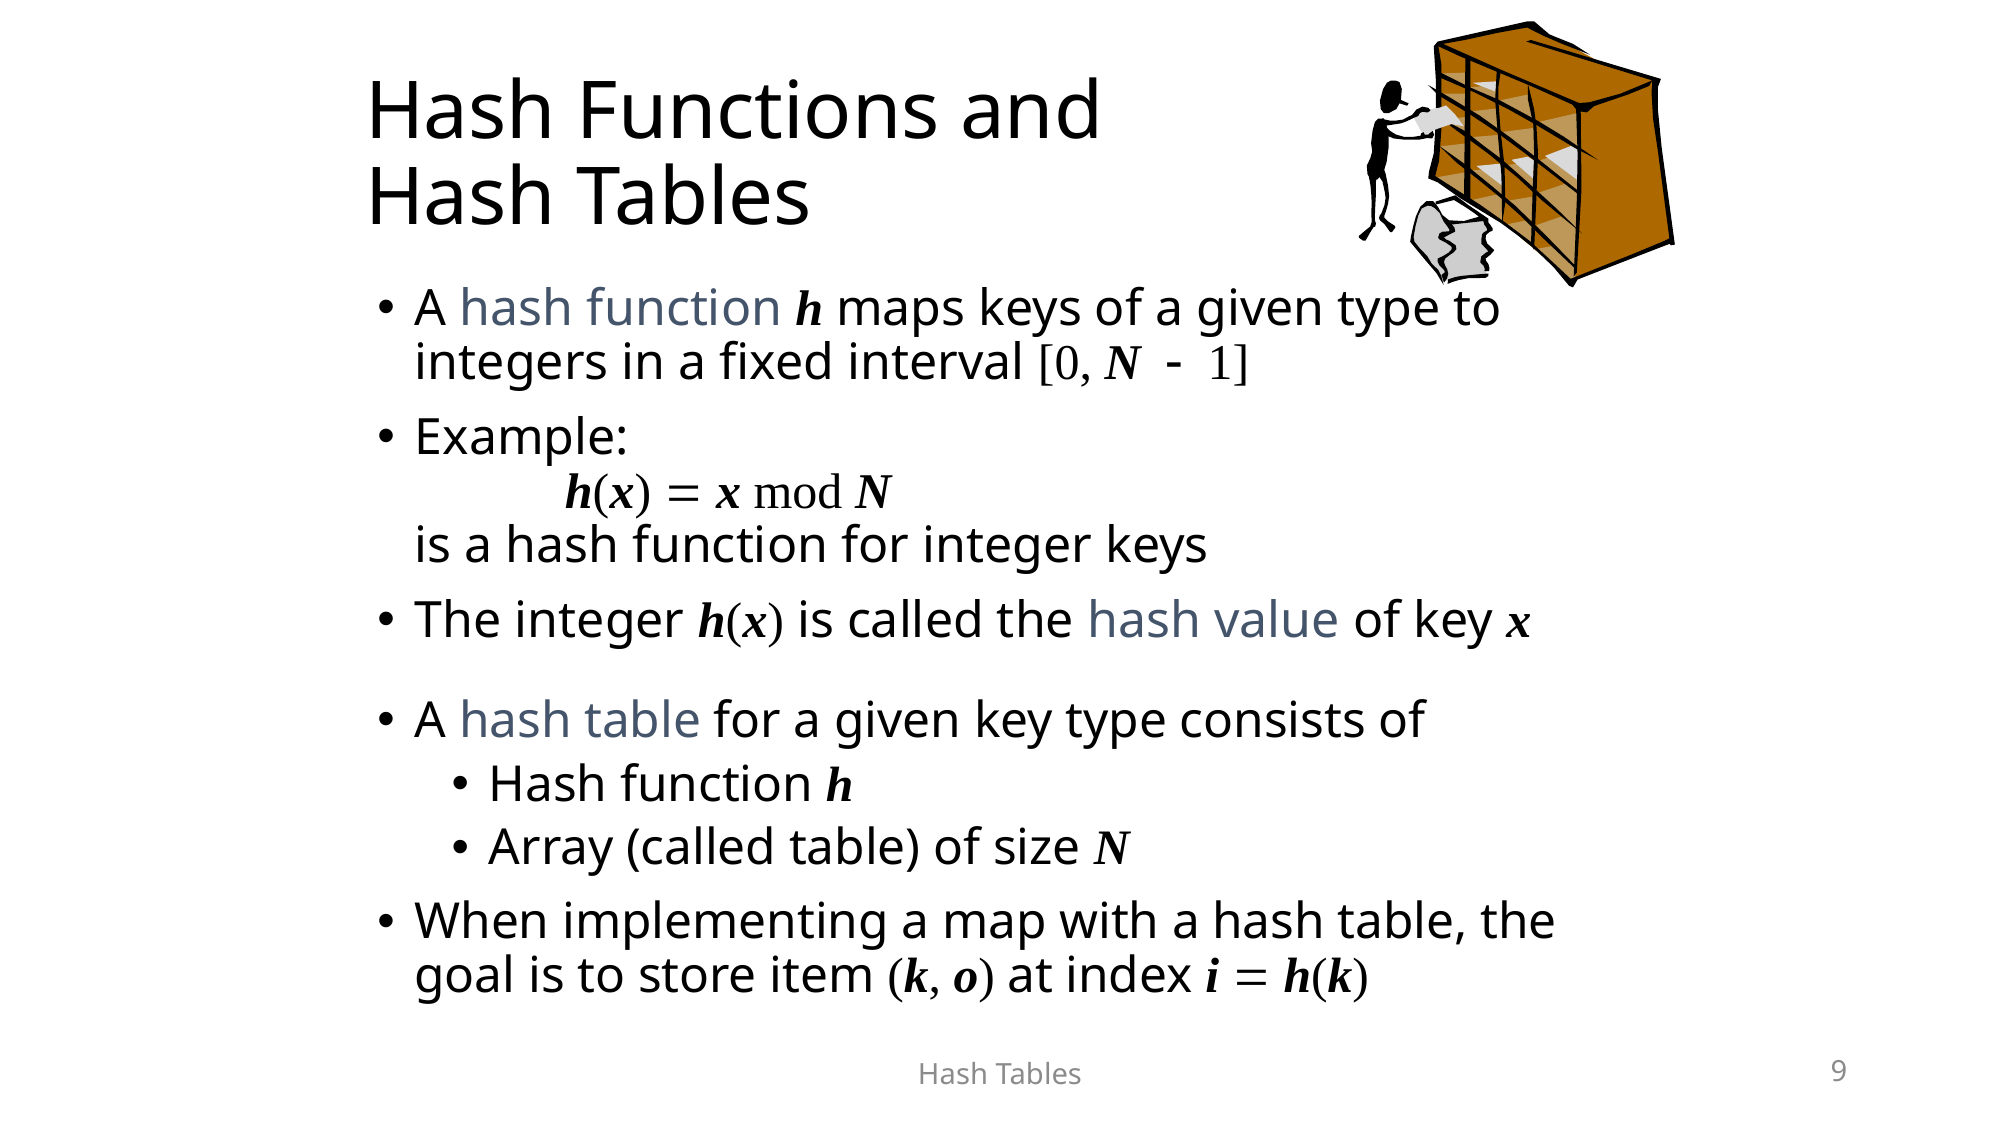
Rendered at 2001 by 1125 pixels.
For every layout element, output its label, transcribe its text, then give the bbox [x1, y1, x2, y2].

list A hash function h maps keys of a given type to integers in a fixed interval [0, N - 1] Example: h(x) = x mod N is a hash function for integer keys The integer h(x) is called the hash value of key x [362, 275, 1675, 700]
footer Hash Tables [662, 1042, 1338, 1103]
slide_number 9 [1412, 1042, 1863, 1103]
list A hash table for a given key type consists of Hash function h Array (called table) of size N When implementing a map with a hash table, the goal is to store item (k, o) at index i = h(k) [362, 687, 1650, 1013]
title Hash Functions and Hash Tables [350, 62, 1288, 250]
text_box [1358, 21, 1675, 288]
